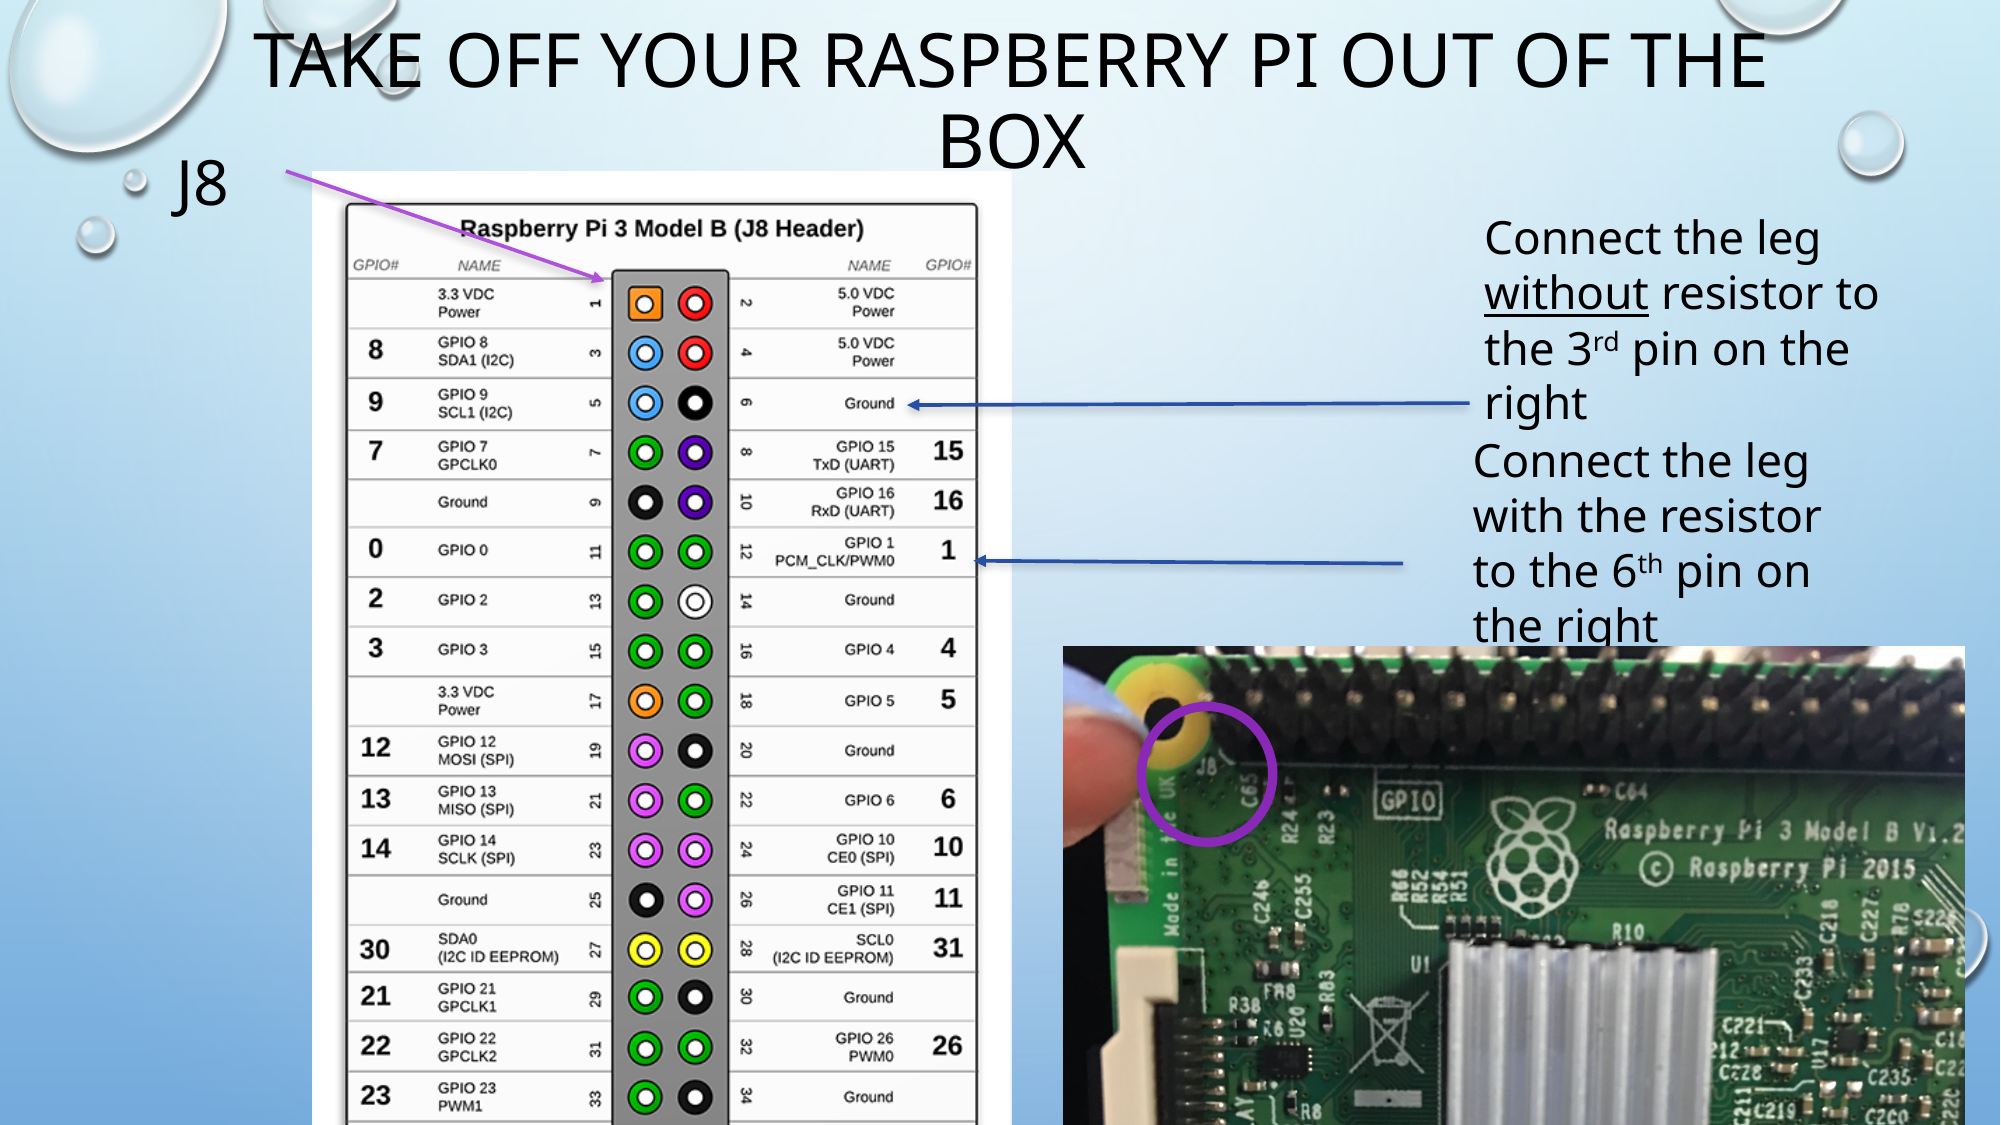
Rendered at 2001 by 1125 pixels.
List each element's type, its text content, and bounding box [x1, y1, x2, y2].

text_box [973, 560, 1404, 564]
text_box [1142, 705, 1272, 755]
title Take off your raspberry pi out of the box [161, 35, 1862, 172]
picture [0, 0, 2000, 1125]
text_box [285, 170, 605, 282]
text_box Connect the leg without resistor to the 3rd pin on the right [1469, 201, 1928, 437]
text_box J8 [161, 135, 251, 225]
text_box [906, 402, 1470, 406]
text_box Connect the leg with the resistor to the 6th pin on the right [1457, 423, 1886, 646]
